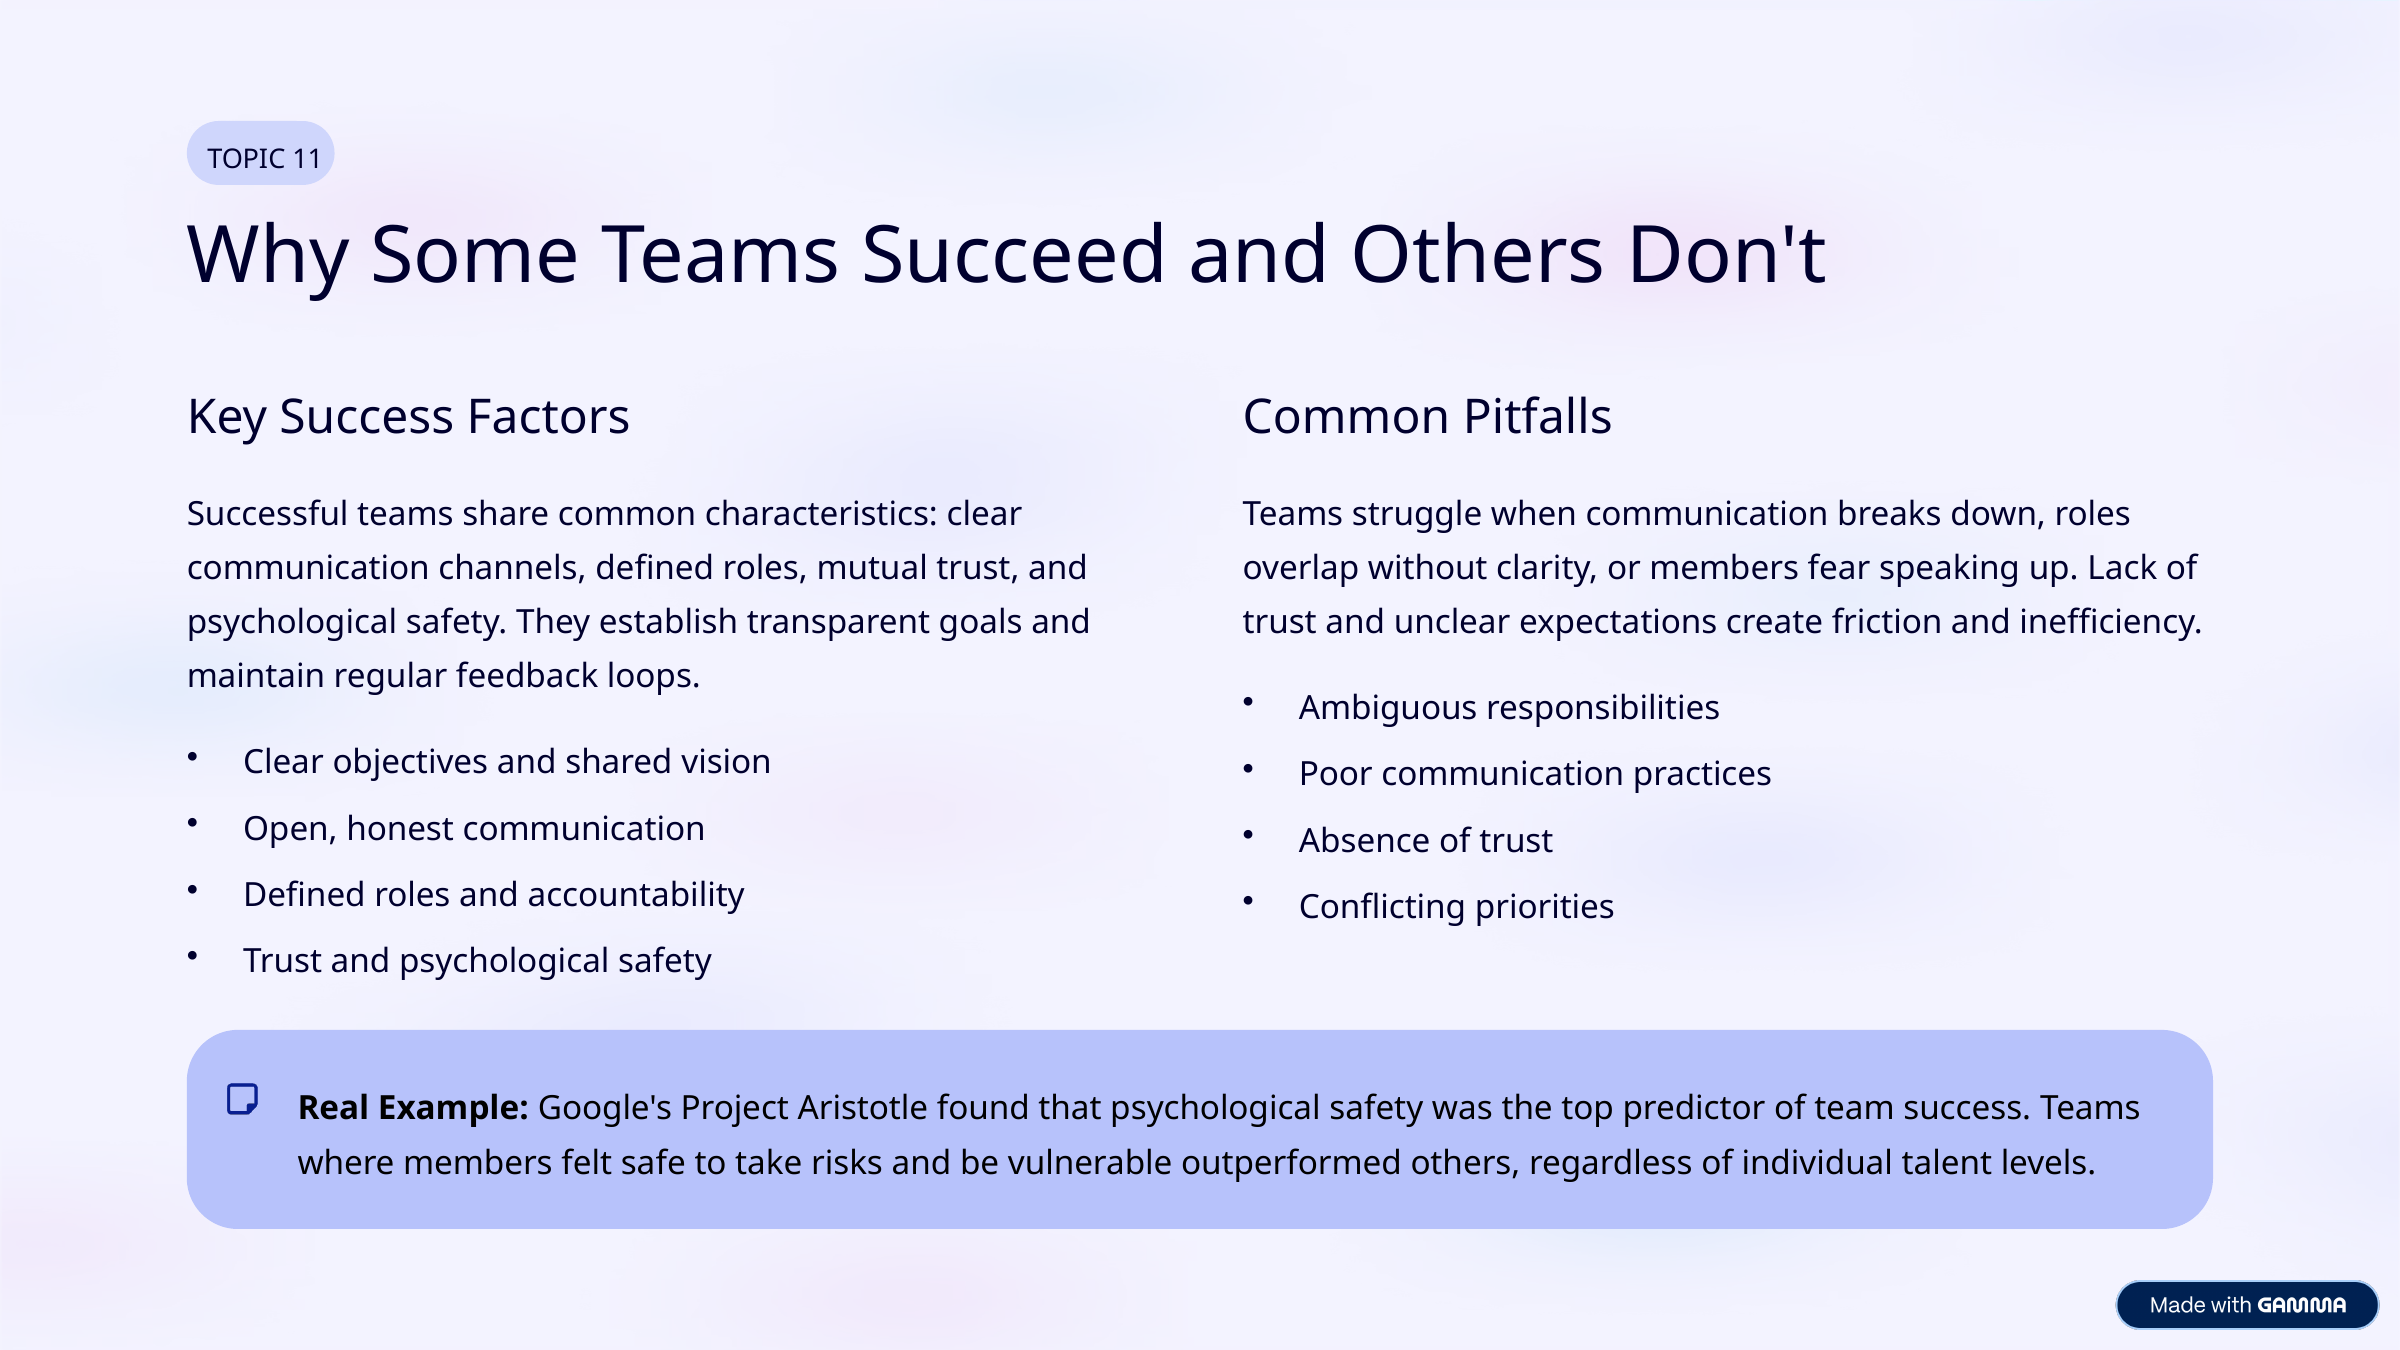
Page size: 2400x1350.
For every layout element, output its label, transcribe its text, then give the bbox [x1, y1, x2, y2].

text_box Trust and psychological safety [186, 925, 1159, 980]
text_box [186, 1029, 2214, 1229]
text_box Conflicting priorities [1242, 870, 2215, 926]
text_box Open, honest communication [186, 792, 1159, 847]
text_box Clear objectives and shared vision [186, 726, 1159, 781]
text_box Ambiguous responsibilities [1242, 671, 2215, 727]
text_box Key Success Factors [186, 383, 668, 444]
text_box TOPIC 11 [207, 131, 315, 175]
text_box Teams struggle when communication breaks down, roles overlap without clarity, or members fear speaking up. Lack of trust and unclear expectations create friction and inefficiency. [1242, 477, 2215, 642]
text_box Successful teams share common characteristics: clear communication channels, defined roles, mutual trust, and psychological safety. They establish transparent goals and maintain regular feedback loops. [186, 477, 1159, 696]
text_box Absence of trust [1242, 804, 2215, 859]
picture [2106, 1271, 2389, 1339]
text_box Common Pitfalls [1242, 383, 1724, 444]
text_box [186, 120, 335, 185]
picture [220, 1081, 264, 1116]
text_box Poor communication practices [1242, 738, 2215, 793]
text_box Why Some Teams Succeed and Others Don't [186, 198, 1824, 299]
text_box Defined roles and accountability [186, 858, 1159, 914]
text_box Real Example: Google's Project Aristotle found that psychological safety was the top predictor of team success. Teams where members felt safe to take risks and be vulnerable outperformed others, regardless of individual talent levels. [297, 1072, 2179, 1182]
